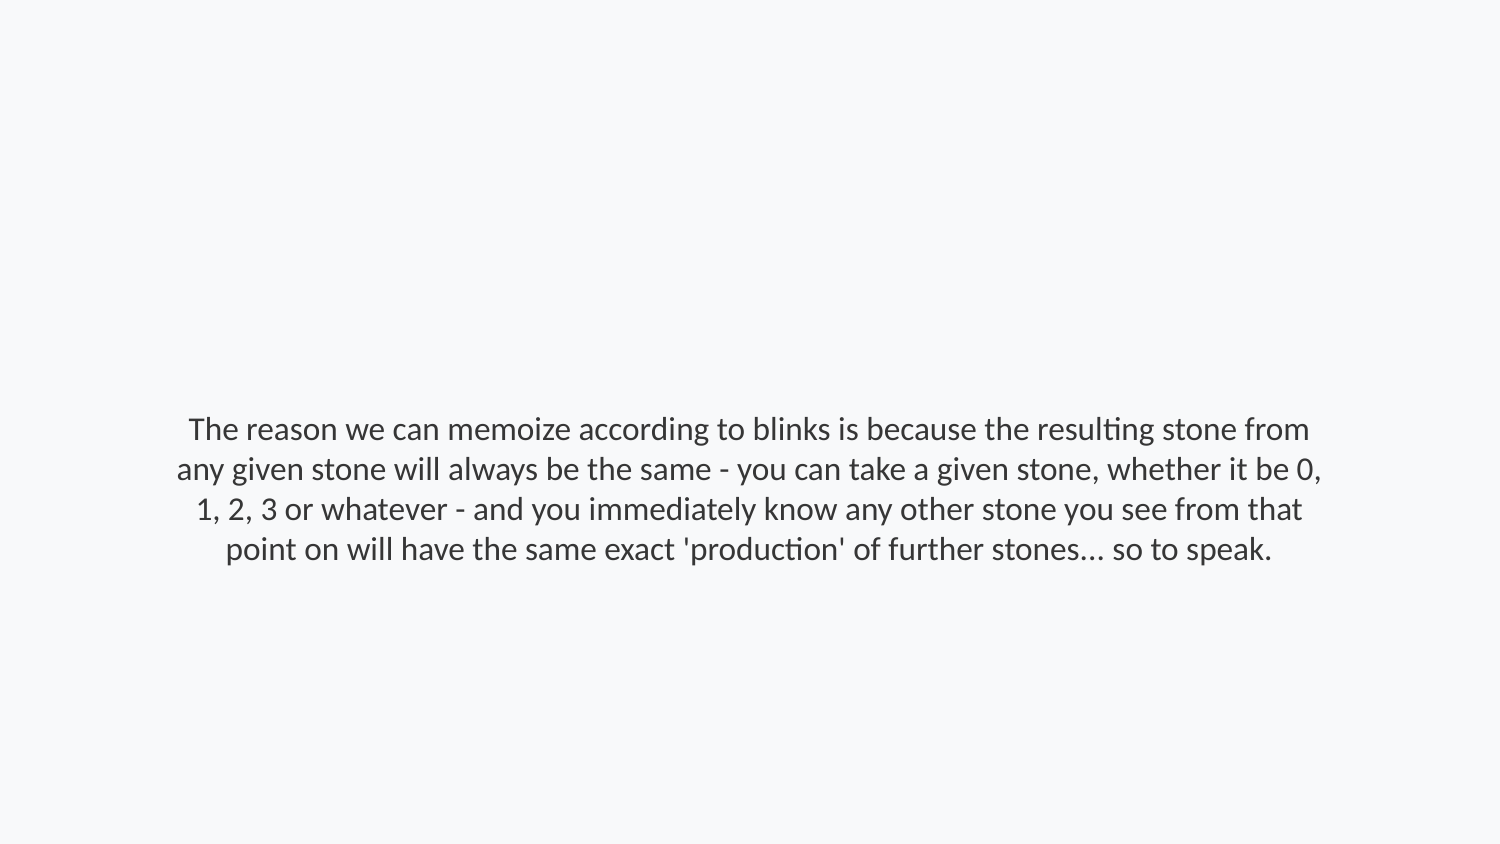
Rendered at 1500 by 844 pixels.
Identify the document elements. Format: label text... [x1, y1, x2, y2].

text_box The reason we can memoize according to blinks is because the resulting stone from any given stone will always be the same - you can take a given stone, whether it be 0, 1, 2, 3 or whatever - and you immediately know any other stone you see from that point on will have the same exact 'production' of further stones... so to speak. [149, 299, 1350, 675]
